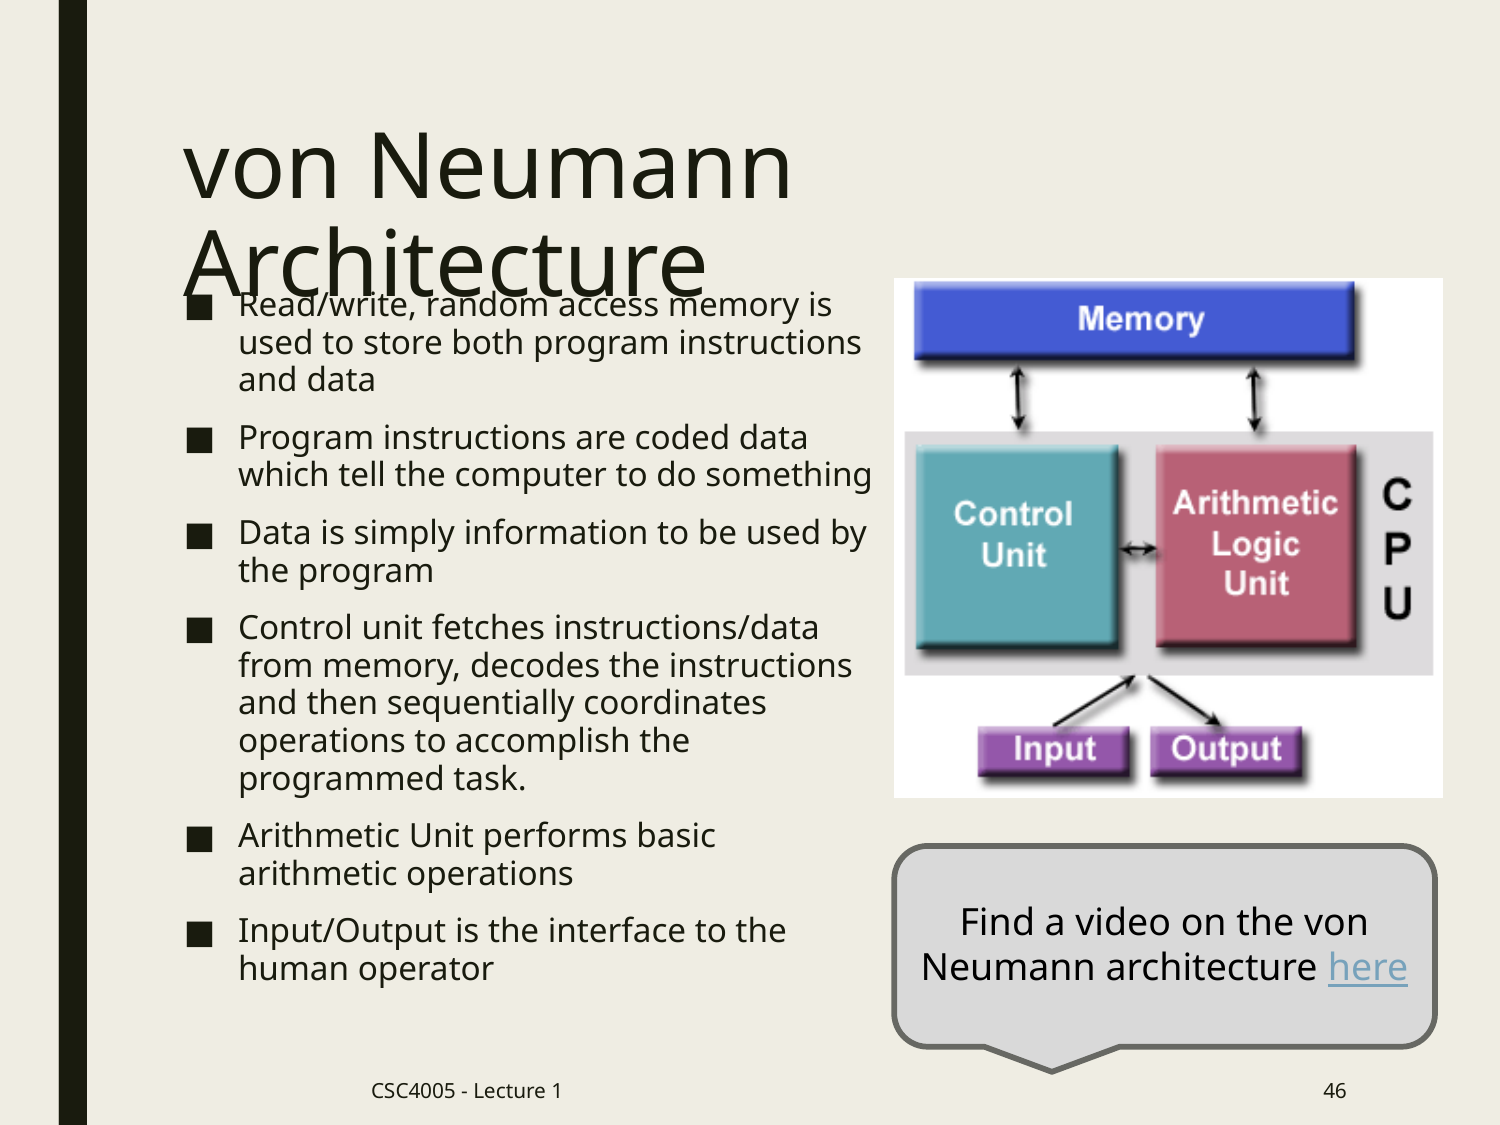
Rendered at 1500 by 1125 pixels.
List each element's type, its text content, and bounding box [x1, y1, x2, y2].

title von Neumann Architecture [168, 112, 1351, 357]
picture [894, 278, 1443, 798]
footer CSC4005 - Lecture 1 [355, 1058, 1129, 1125]
text_box Find a video on the von Neumann architecture here [891, 843, 1438, 1058]
list Read/write, random access memory is used to store both program instructions and data Program instructions are coded data which tell the computer to do something Data is simply information to be used by the program Control unit fetches instructions/data from memory, decodes the instructions and then sequentially coordinates operations to accomplish the programmed task. Arithmetic Unit performs basic arithmetic operations Input/Output is the interface to the human operator [168, 278, 892, 1035]
slide_number 46 [1165, 1058, 1362, 1125]
